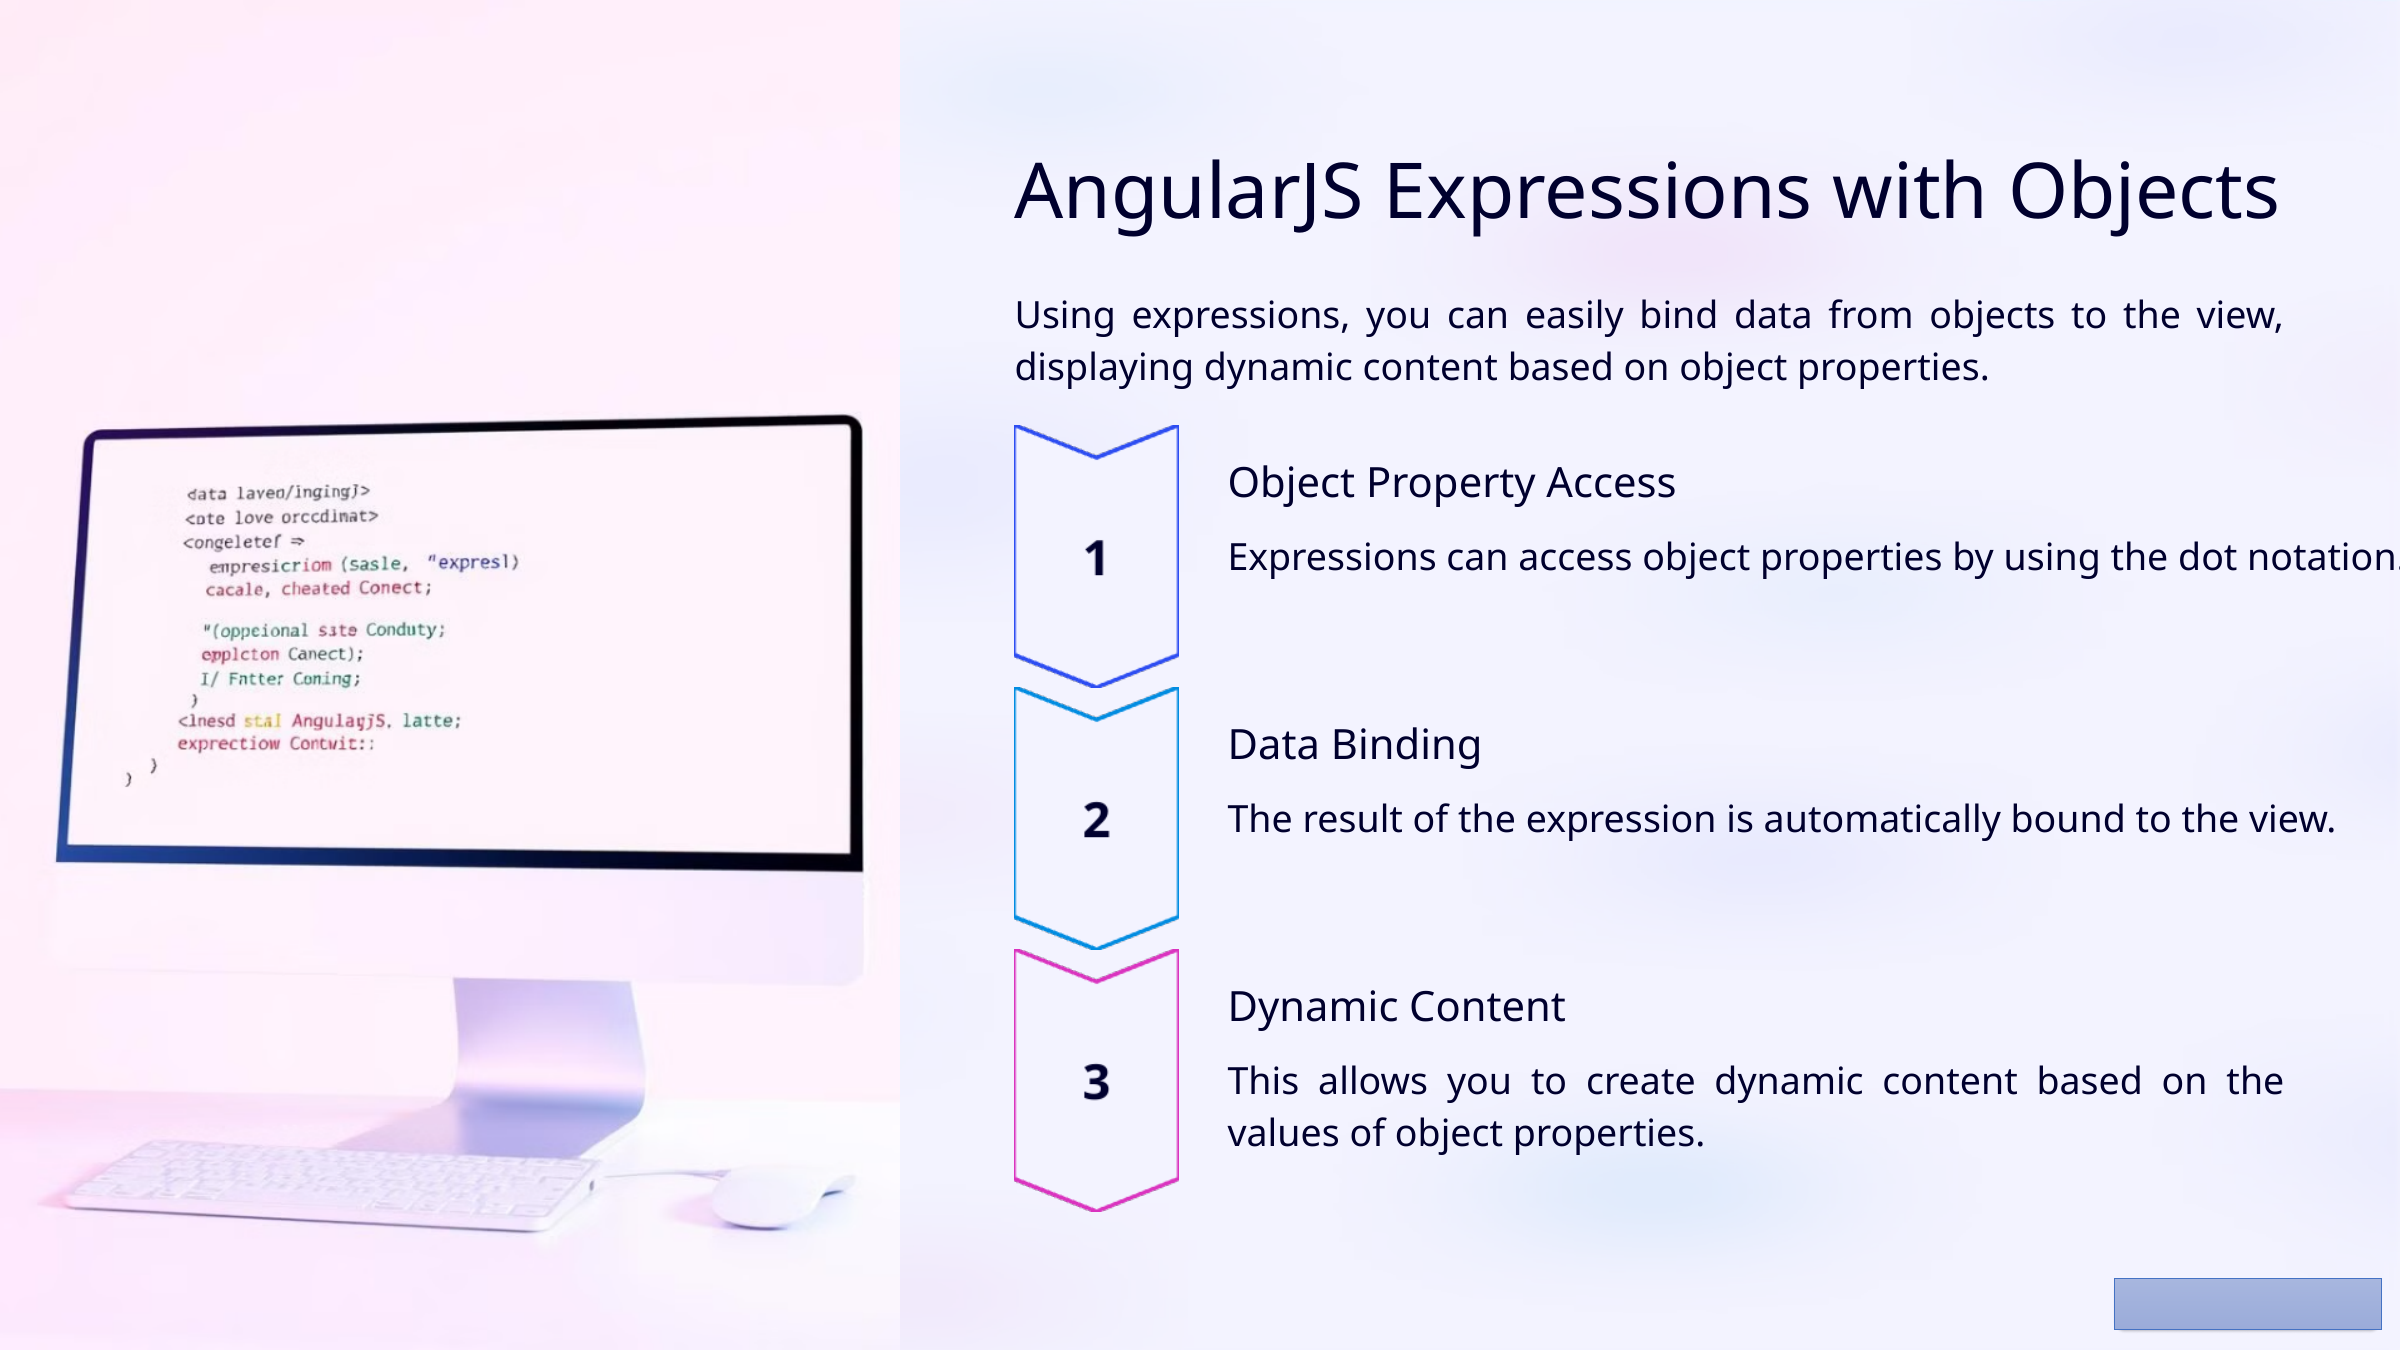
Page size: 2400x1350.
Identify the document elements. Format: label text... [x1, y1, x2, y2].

text_box This allows you to create dynamic content based on the values of object properties. [1227, 1050, 2286, 1156]
text_box Expressions can access object properties by using the dot notation. [1227, 525, 2286, 579]
text_box Dynamic Content [1227, 982, 1614, 1031]
picture [1014, 425, 1179, 1212]
picture [0, 0, 900, 1350]
text_box AngularJS Expressions with Objects [1014, 138, 2279, 235]
picture [2106, 1271, 2389, 1339]
text_box Object Property Access [1227, 458, 1638, 507]
text_box [2114, 1278, 2382, 1330]
text_box The result of the expression is automatically bound to the view. [1227, 788, 2286, 841]
text_box Using expressions, you can easily bind data from objects to the view, displaying dynamic content based on object properties. [1014, 283, 2286, 389]
text_box Data Binding [1227, 720, 1614, 769]
